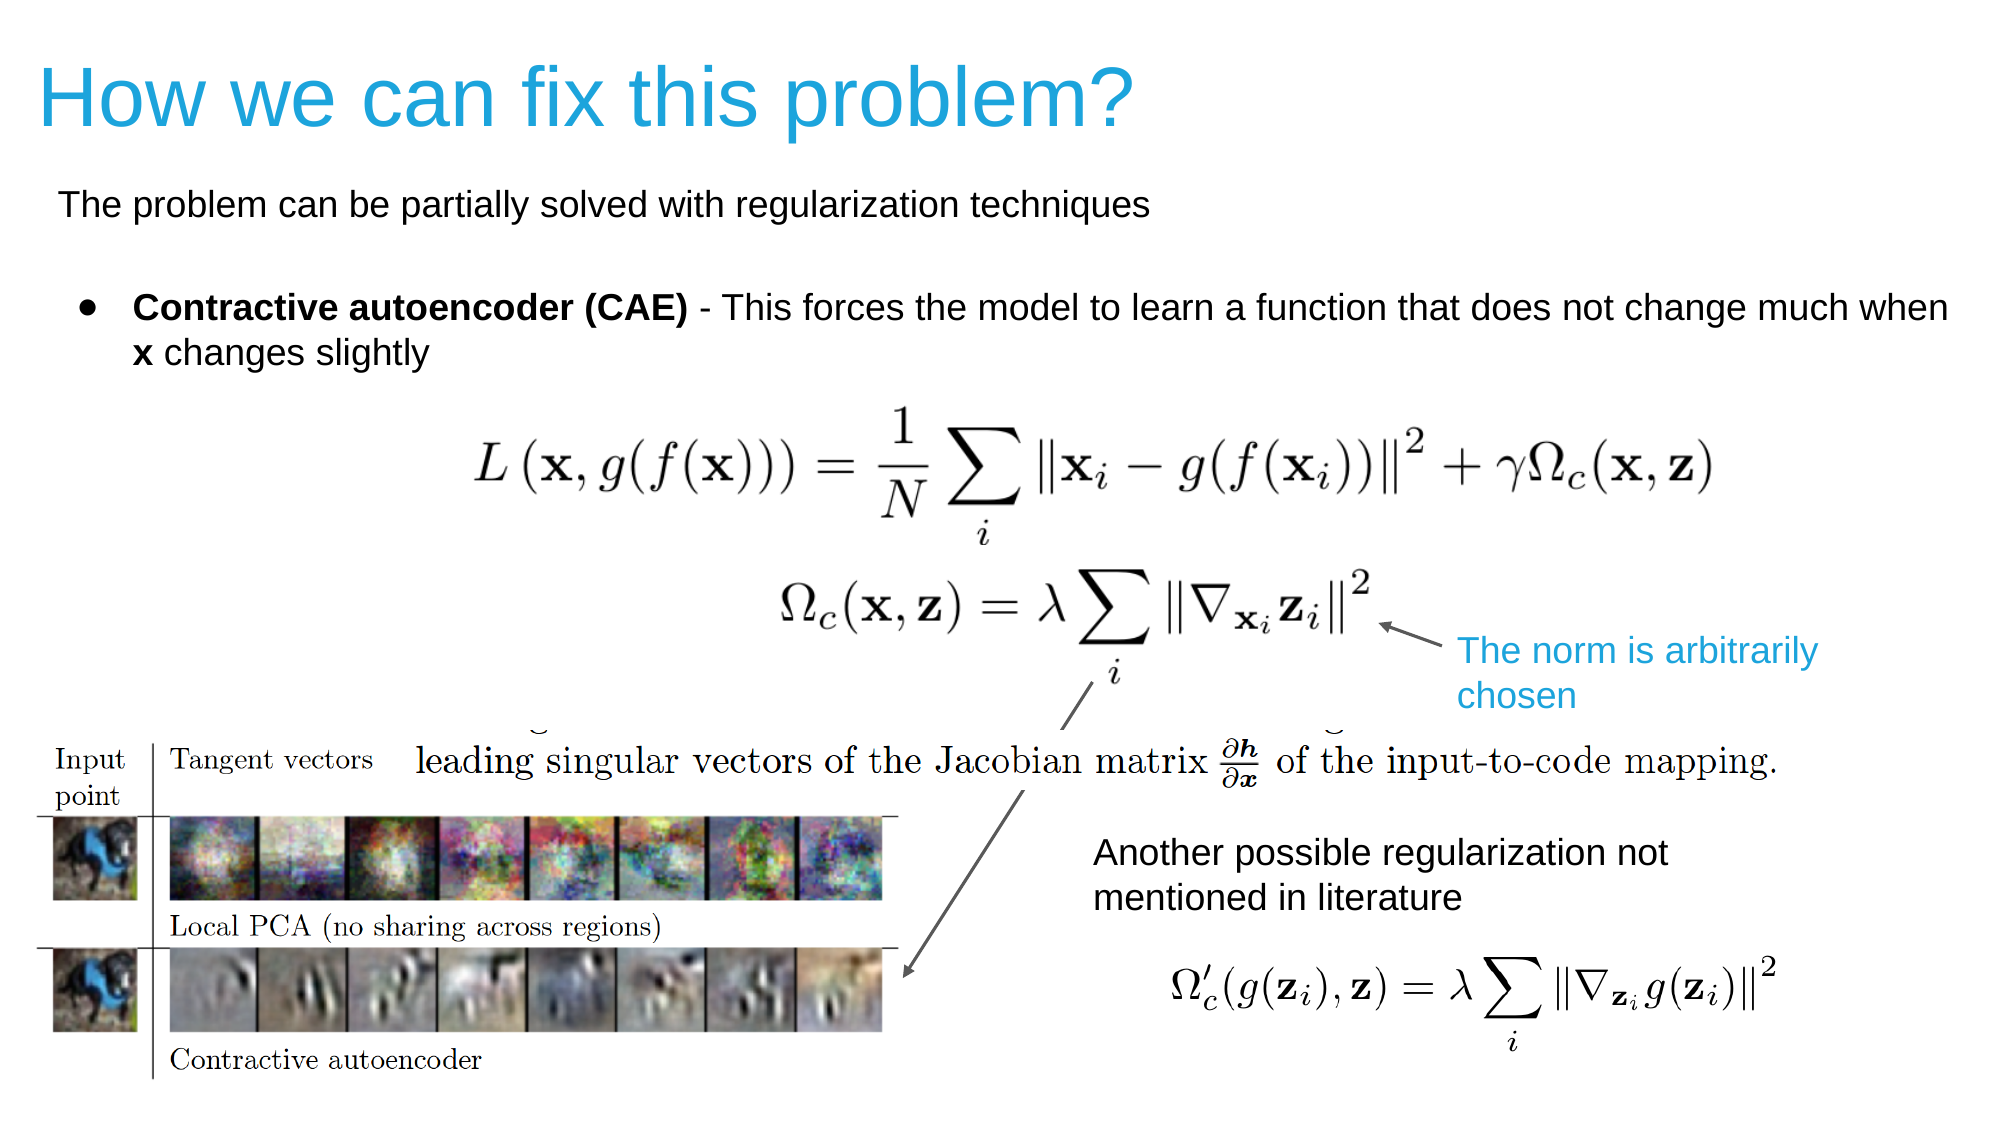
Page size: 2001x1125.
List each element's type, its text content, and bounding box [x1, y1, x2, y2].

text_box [1077, 812, 1838, 1065]
title How we can fix this problem? [22, 29, 1887, 155]
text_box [36, 681, 1795, 1096]
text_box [1378, 611, 1918, 681]
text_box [42, 268, 1973, 701]
text_box The problem can be partially solved with regularization techniques [42, 164, 1658, 268]
